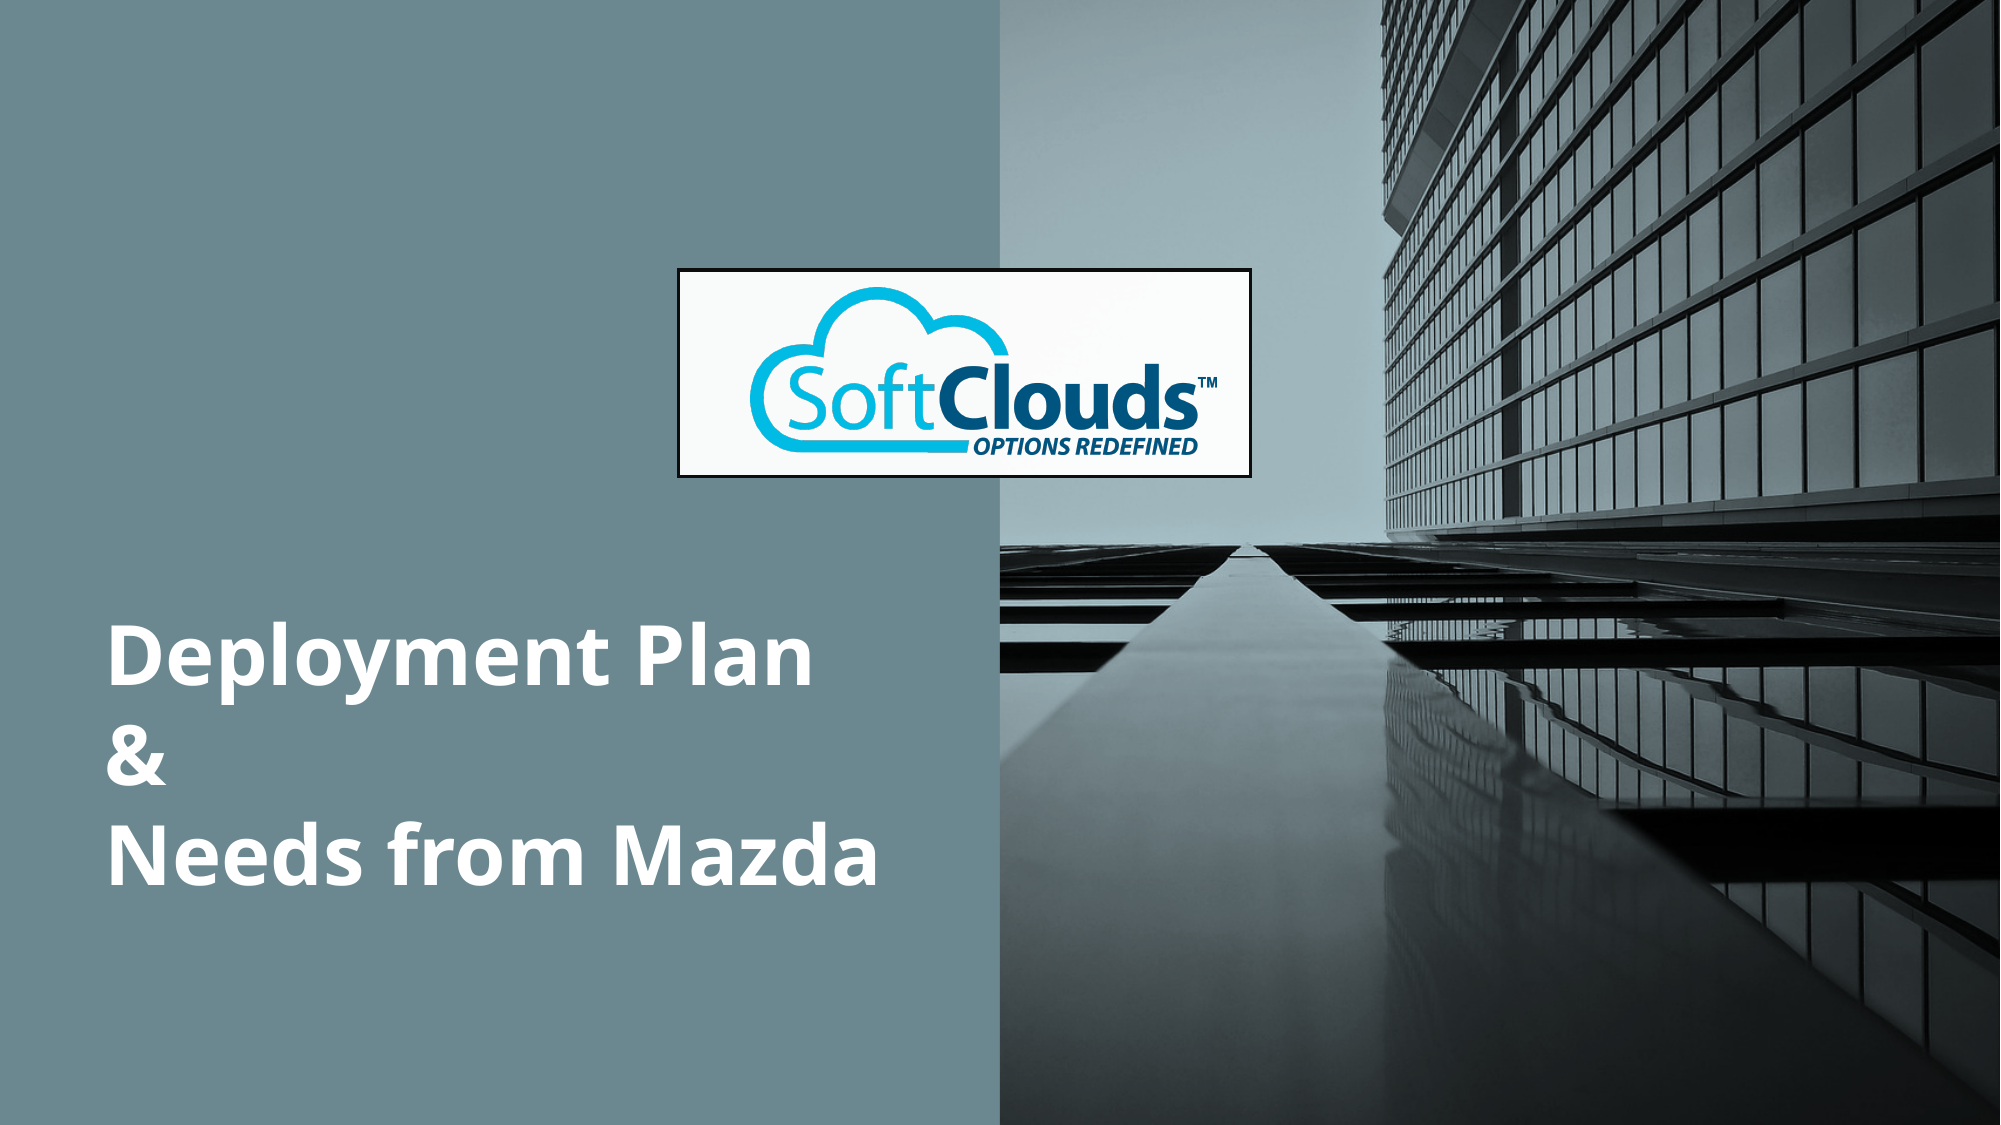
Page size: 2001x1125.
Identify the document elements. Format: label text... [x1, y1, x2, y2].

picture [750, 0, 2000, 1125]
text_box [677, 269, 999, 478]
text_box Deployment Plan & Needs from Mazda [89, 594, 926, 910]
picture [979, 442, 986, 451]
